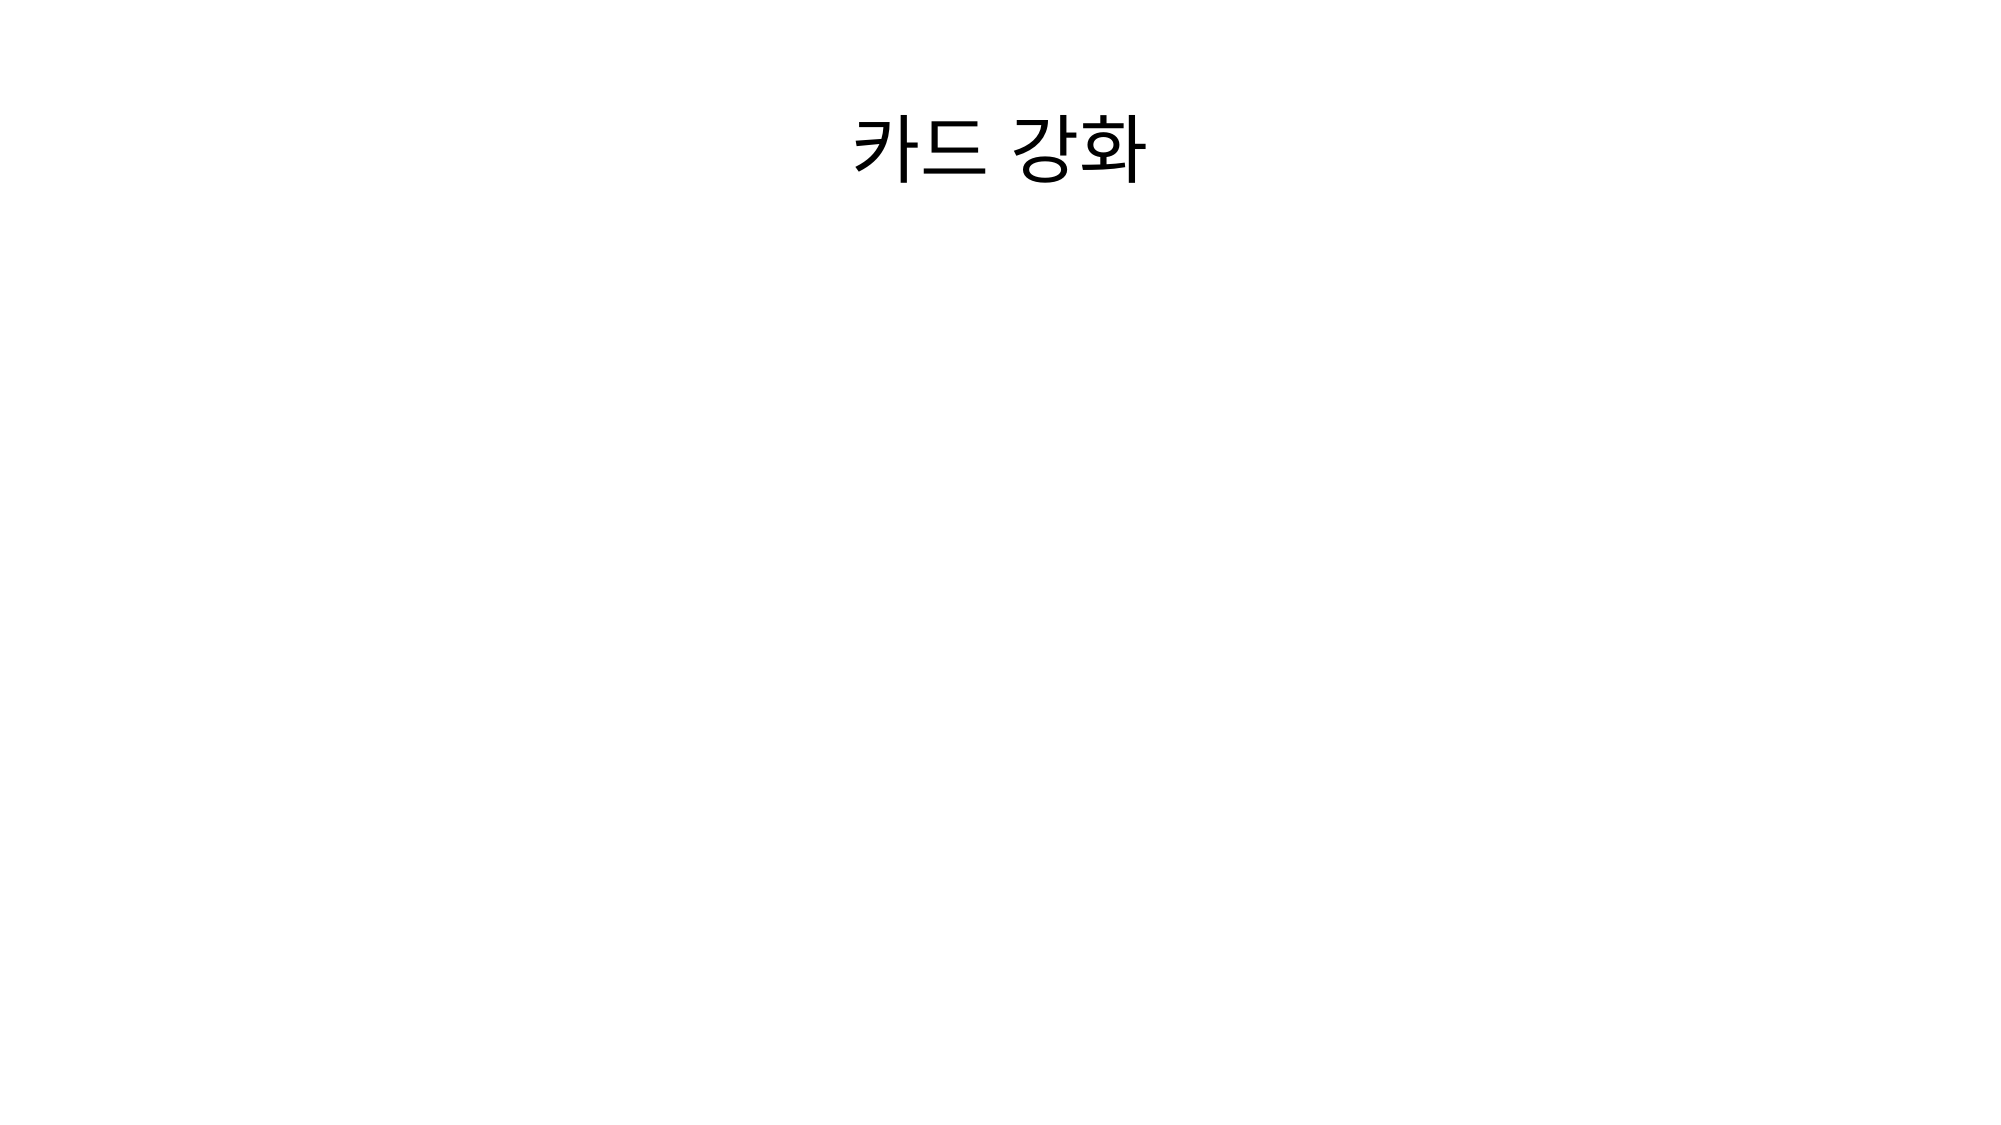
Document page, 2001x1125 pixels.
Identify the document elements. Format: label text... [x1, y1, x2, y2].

text_box 카드 강화 [836, 95, 1164, 201]
